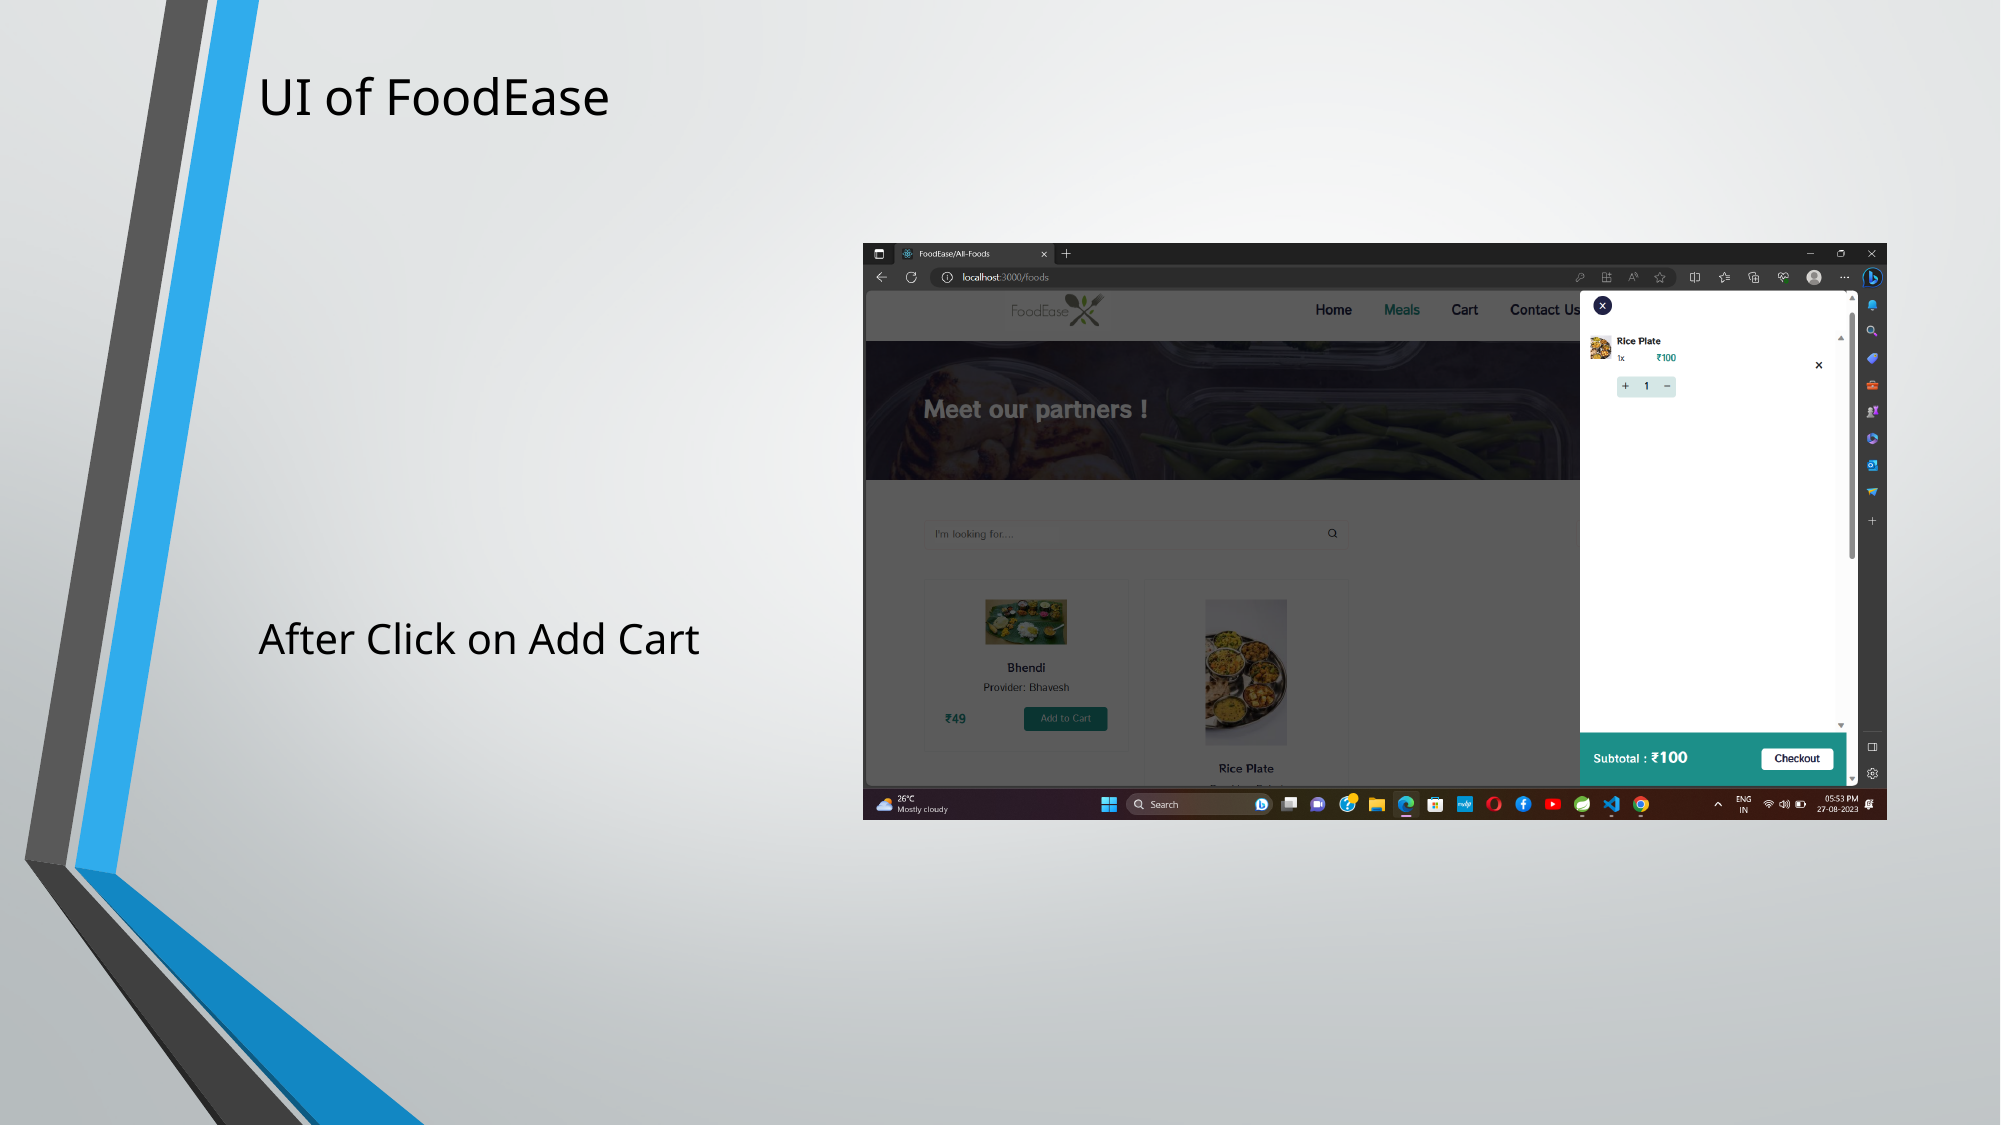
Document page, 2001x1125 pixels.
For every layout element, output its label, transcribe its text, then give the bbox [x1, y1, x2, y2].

list After Click on Add Cart [243, 487, 826, 788]
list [863, 243, 1888, 820]
title UI of FoodEase [243, 57, 826, 283]
